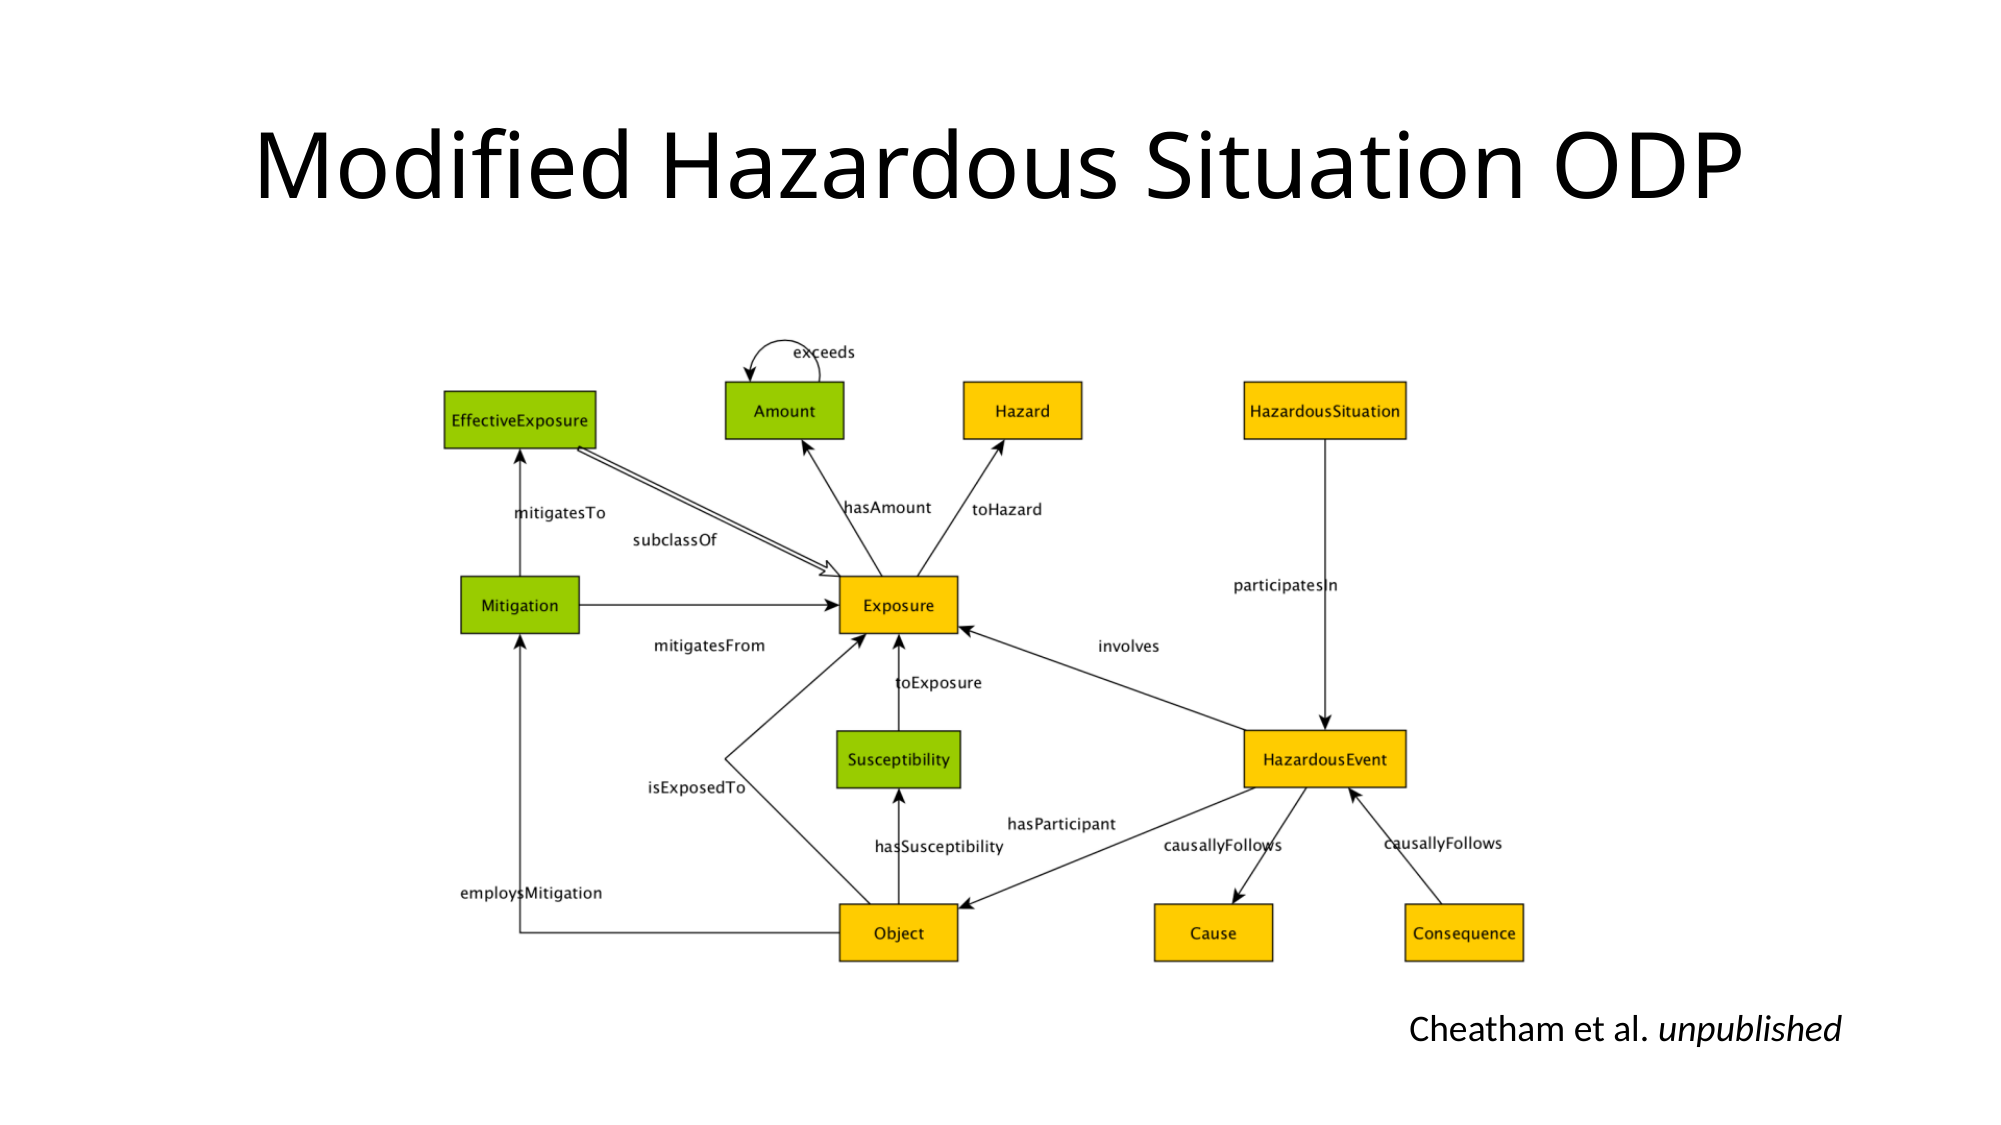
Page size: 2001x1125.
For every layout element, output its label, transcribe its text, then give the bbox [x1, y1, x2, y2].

title Modified Hazardous Situation ODP [137, 59, 1863, 278]
text_box Cheatham et al. unpublished [1394, 996, 1858, 1057]
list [410, 316, 1590, 996]
